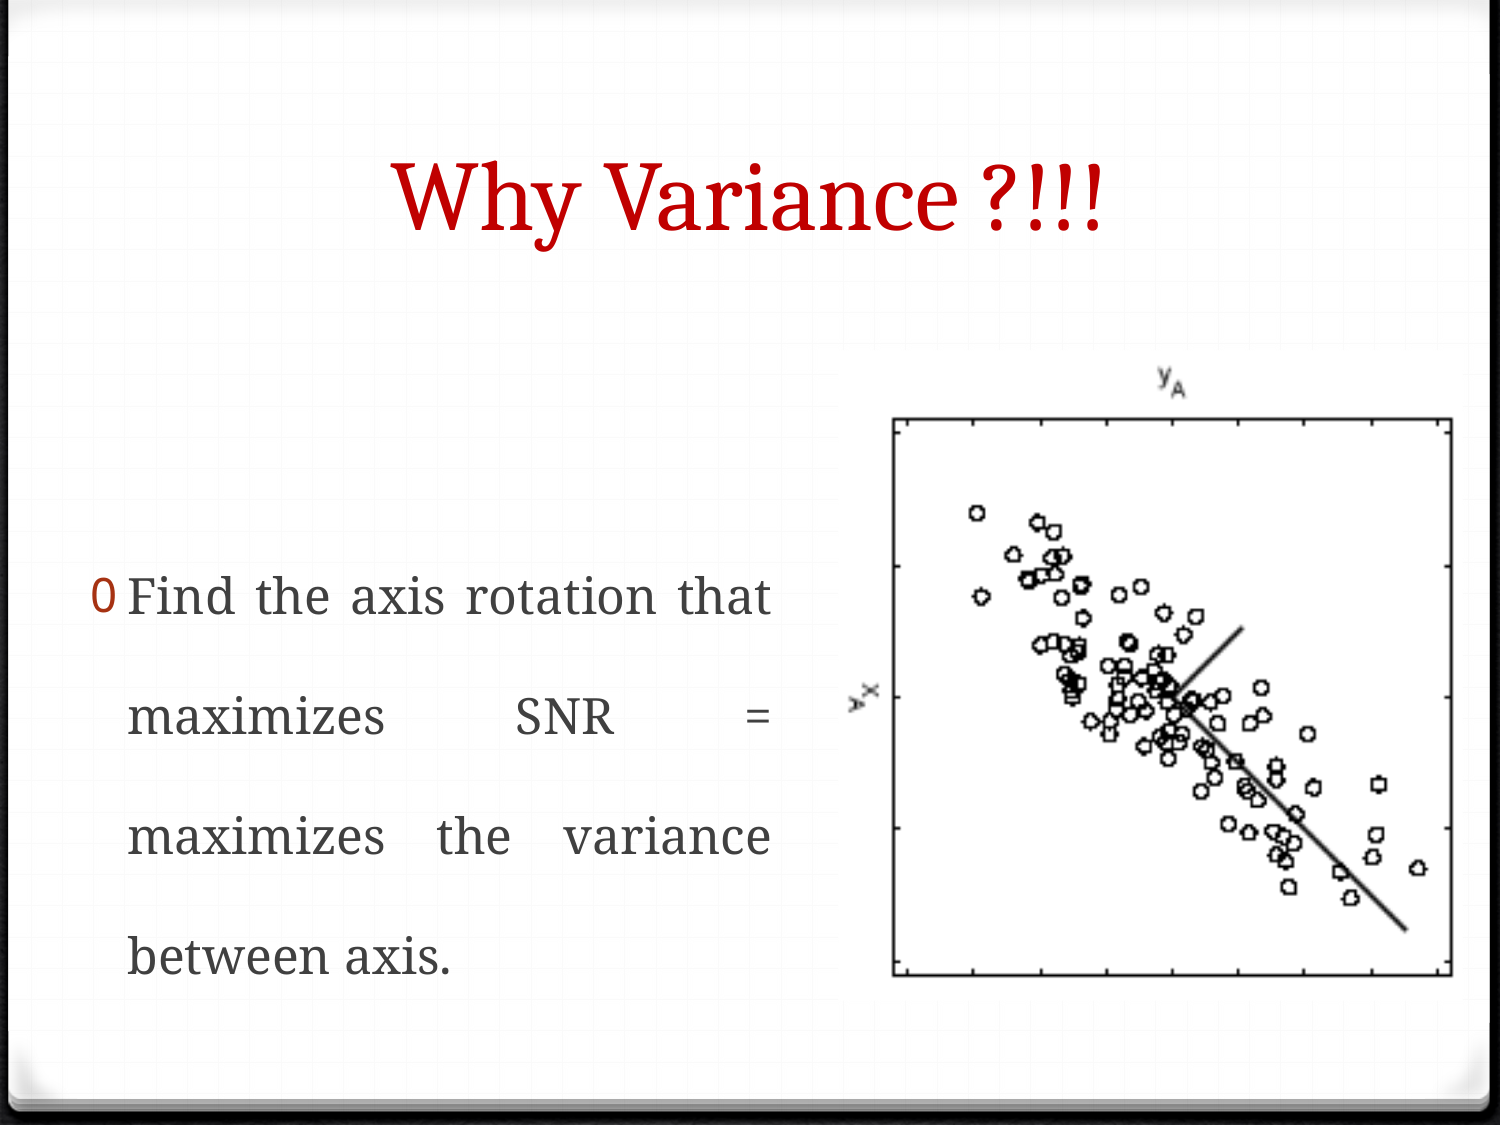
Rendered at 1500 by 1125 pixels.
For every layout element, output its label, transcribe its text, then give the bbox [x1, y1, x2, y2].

list Find the axis rotation that maximizes SNR = maximizes the variance between axis. [75, 496, 788, 863]
picture [0, 0, 1500, 1125]
title Why Variance ?!!! [90, 71, 1410, 309]
